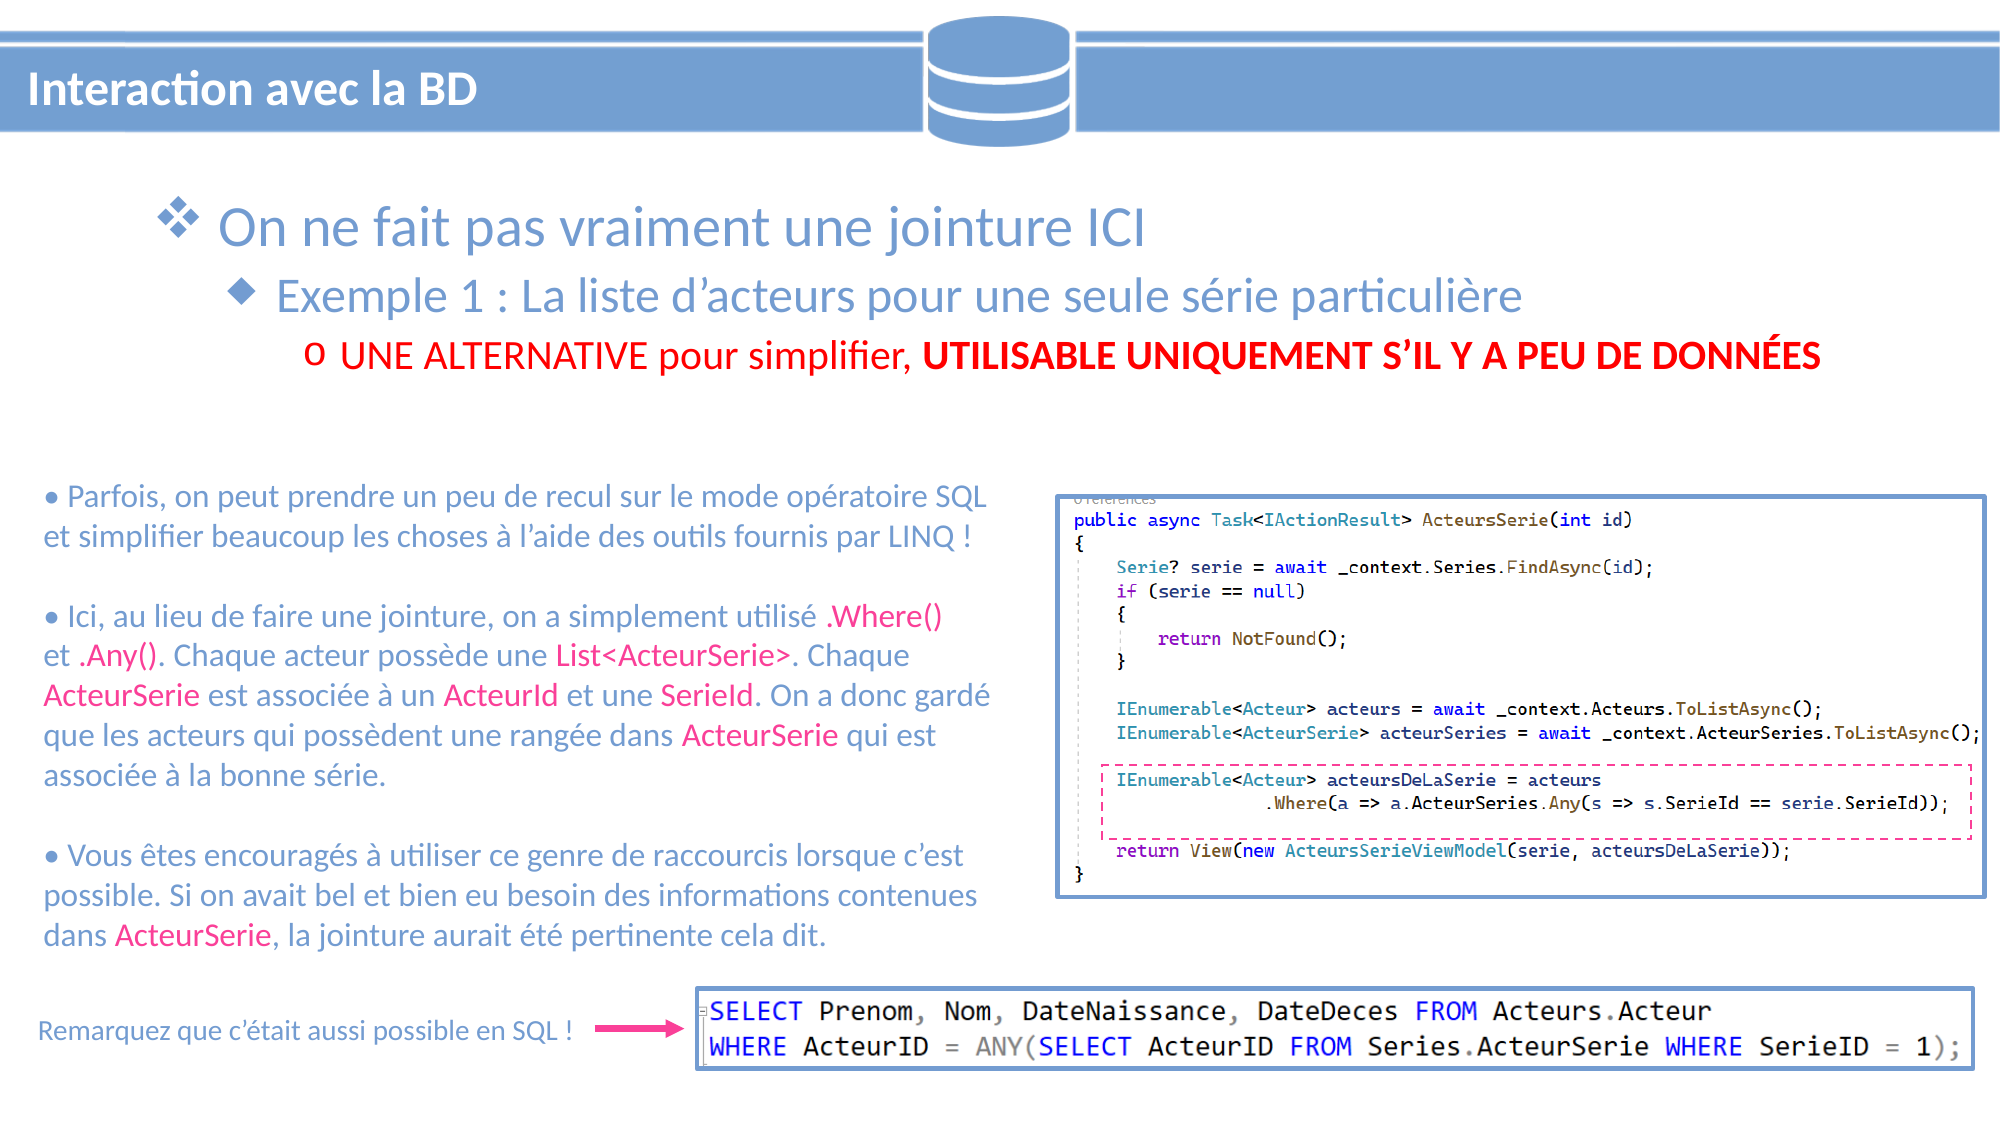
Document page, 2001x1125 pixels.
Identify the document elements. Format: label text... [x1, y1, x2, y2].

picture [1059, 498, 1982, 895]
list On ne fait pas vraiment une jointure ICI Exemple 1 : La liste d’acteurs pour une seule série particulière UNE ALTERNATIVE pour simplifier, UTILISABLE UNIQUEMENT S’IL Y A PEU DE DONNÉES [137, 188, 1862, 1014]
text_box • Parfois, on peut prendre un peu de recul sur le mode opératoire SQL et simplifier beaucoup les choses à l’aide des outils fournis par LINQ ! • Ici, au lieu de faire une jointure, on a simplement utilisé .Where() et .Any(). Chaque acteur possède une List<ActeurSerie>. Chaque ActeurSerie est associée à un ActeurId et une SerieId. On a donc gardé que les acteurs qui possèdent une rangée dans ActeurSerie qui est associée à la bonne série. • Vous êtes encouragés à utiliser ce genre de raccourcis lorsque c’est possible. Si on avait bel et bien eu besoin des informations contenues dans ActeurSerie, la jointure aurait été pertinente cela dit. [28, 466, 1038, 961]
picture [699, 990, 1971, 1067]
text_box Remarquez que c’était aussi possible en SQL ! [23, 1003, 605, 1054]
title Interaction avec la BD [12, 58, 913, 120]
picture [0, 3, 2000, 160]
